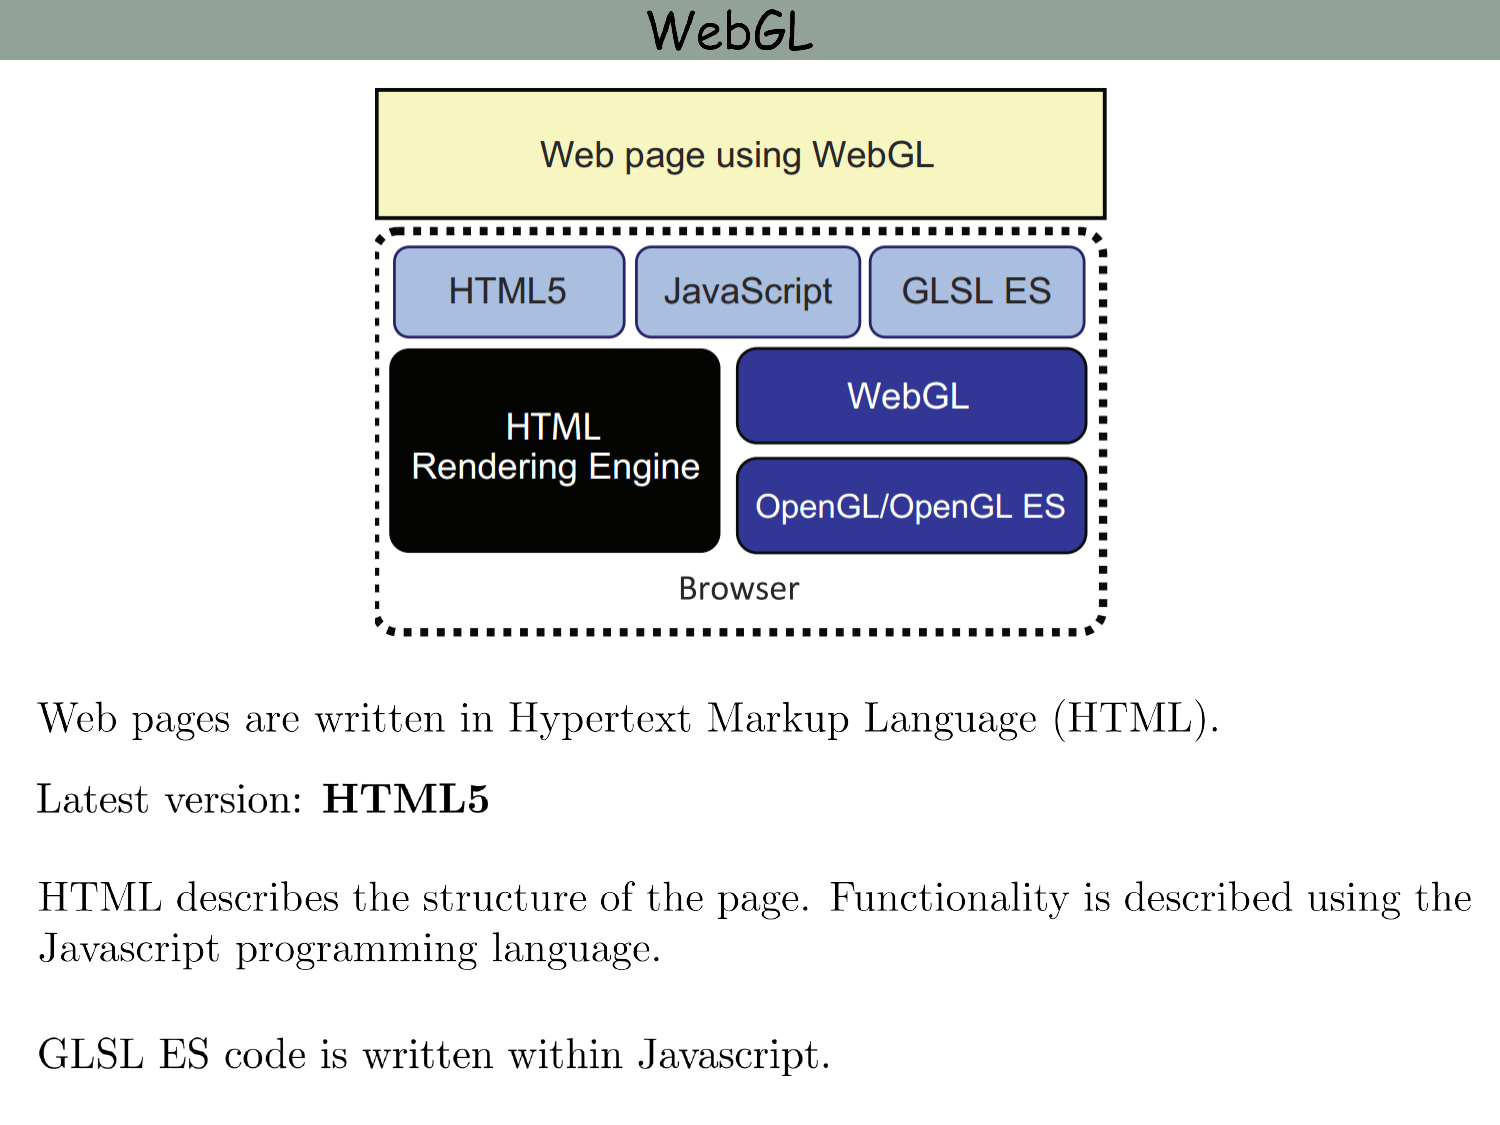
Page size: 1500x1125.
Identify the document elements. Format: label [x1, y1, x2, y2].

picture [37, 699, 1218, 743]
picture [37, 782, 488, 813]
picture [39, 881, 1471, 970]
picture [39, 1037, 828, 1076]
picture [646, 9, 813, 51]
picture [374, 87, 1115, 653]
